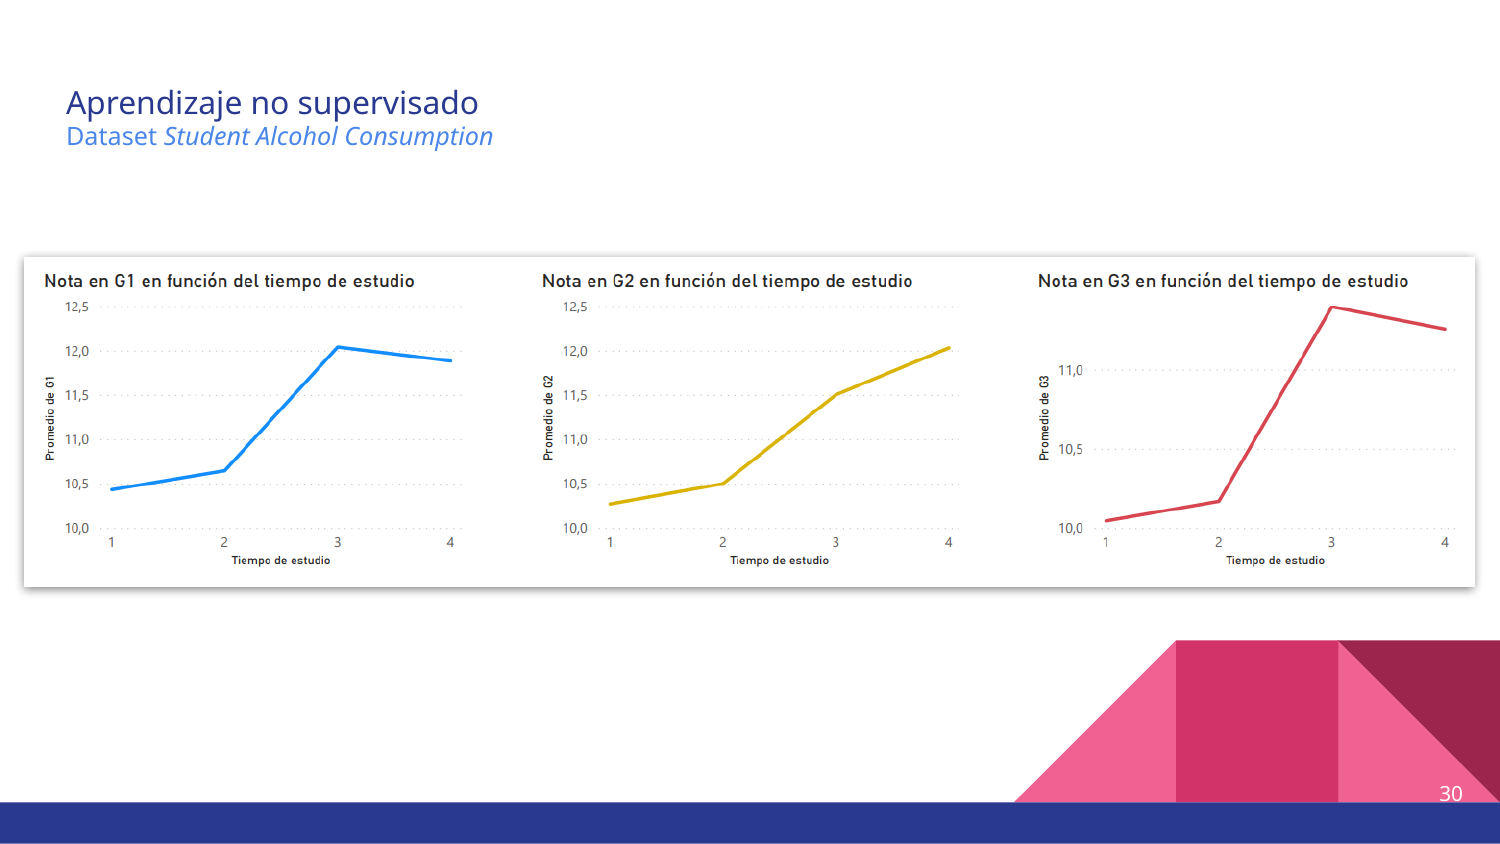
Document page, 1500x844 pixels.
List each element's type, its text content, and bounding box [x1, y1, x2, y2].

title Aprendizaje no supervisado Dataset Student Alcohol Consumption [51, 67, 1449, 167]
picture [24, 256, 1476, 587]
slide_number 30 [1387, 762, 1478, 828]
